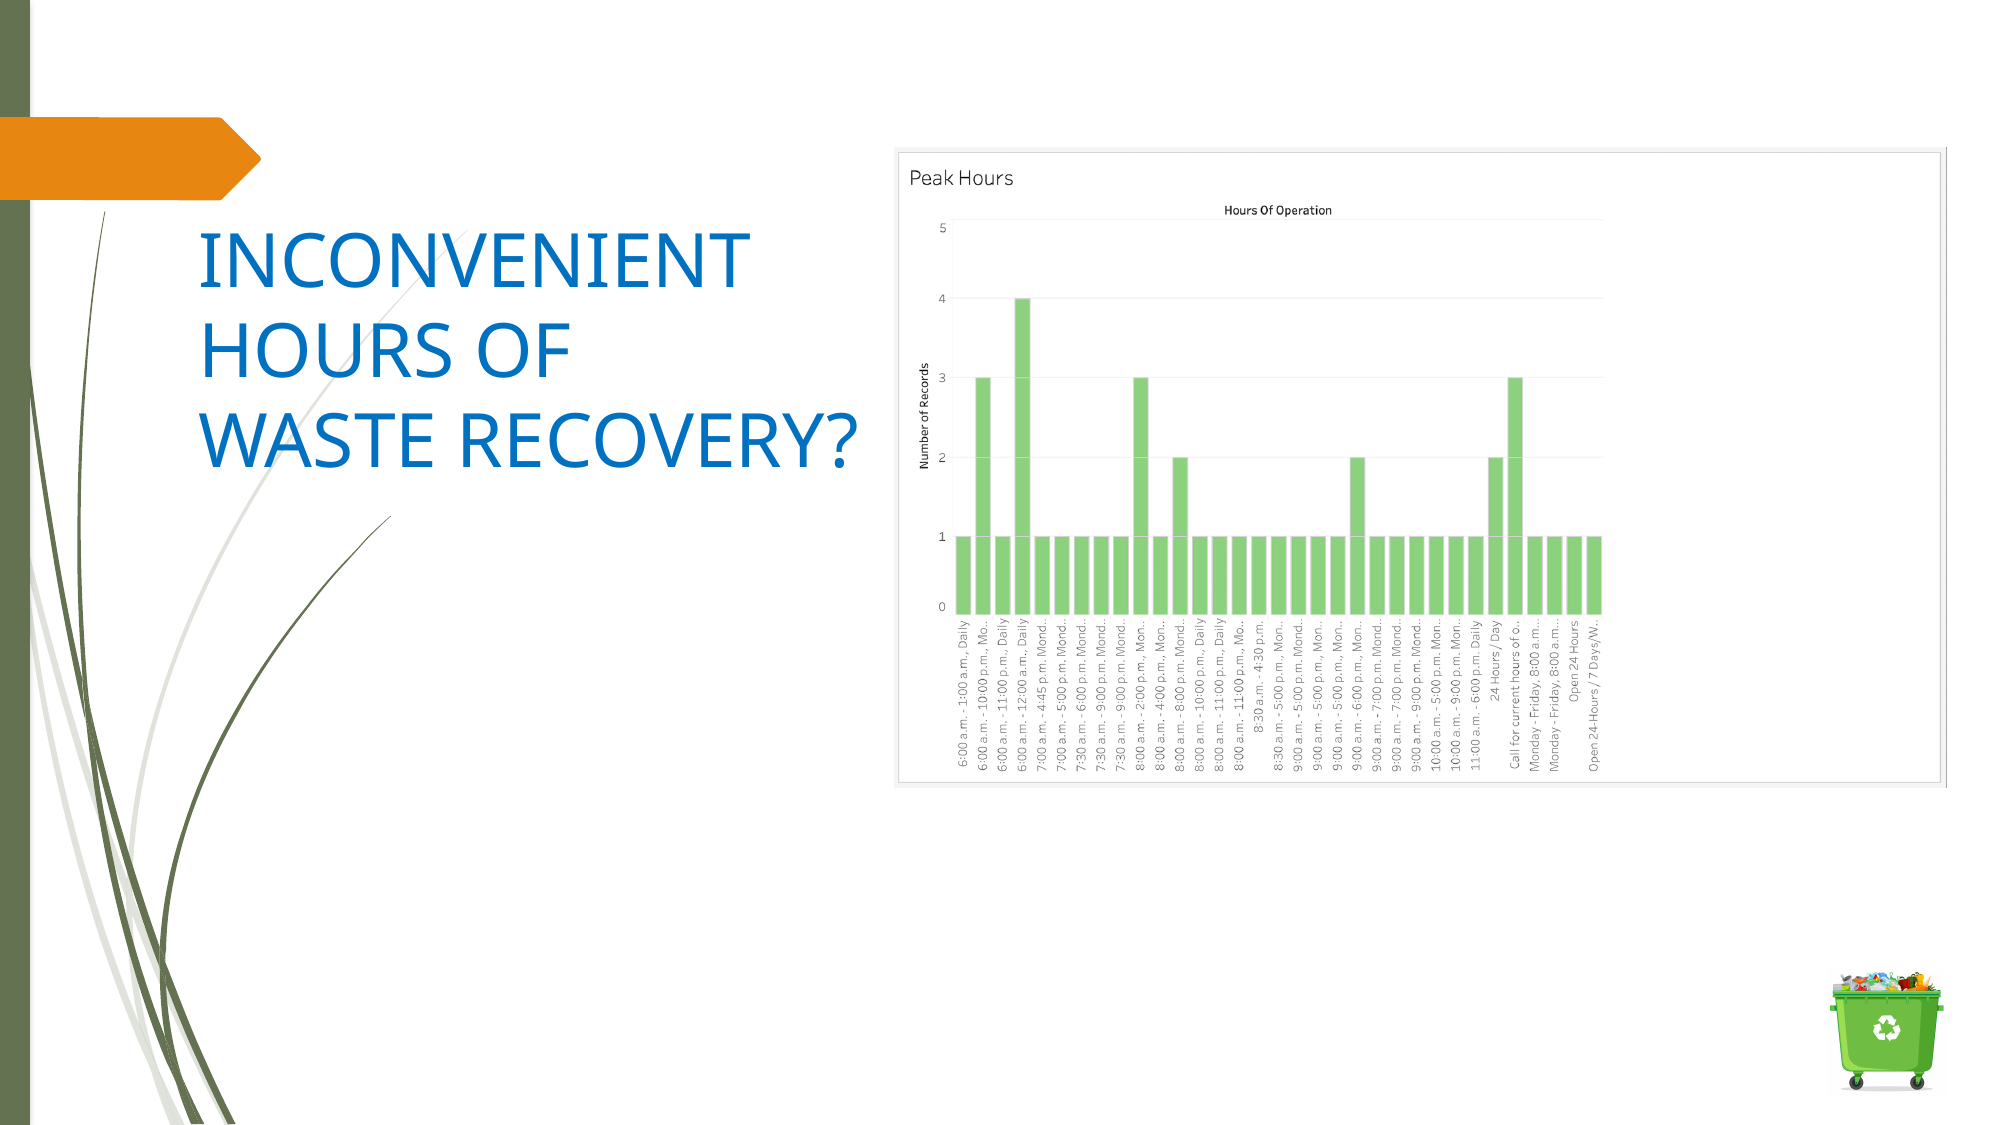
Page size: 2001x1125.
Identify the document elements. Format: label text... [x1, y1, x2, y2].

picture [1827, 969, 1948, 1096]
picture [894, 147, 1948, 788]
text_box INCONVENIENT HOURS OF WASTE RECOVERY? [183, 205, 889, 416]
